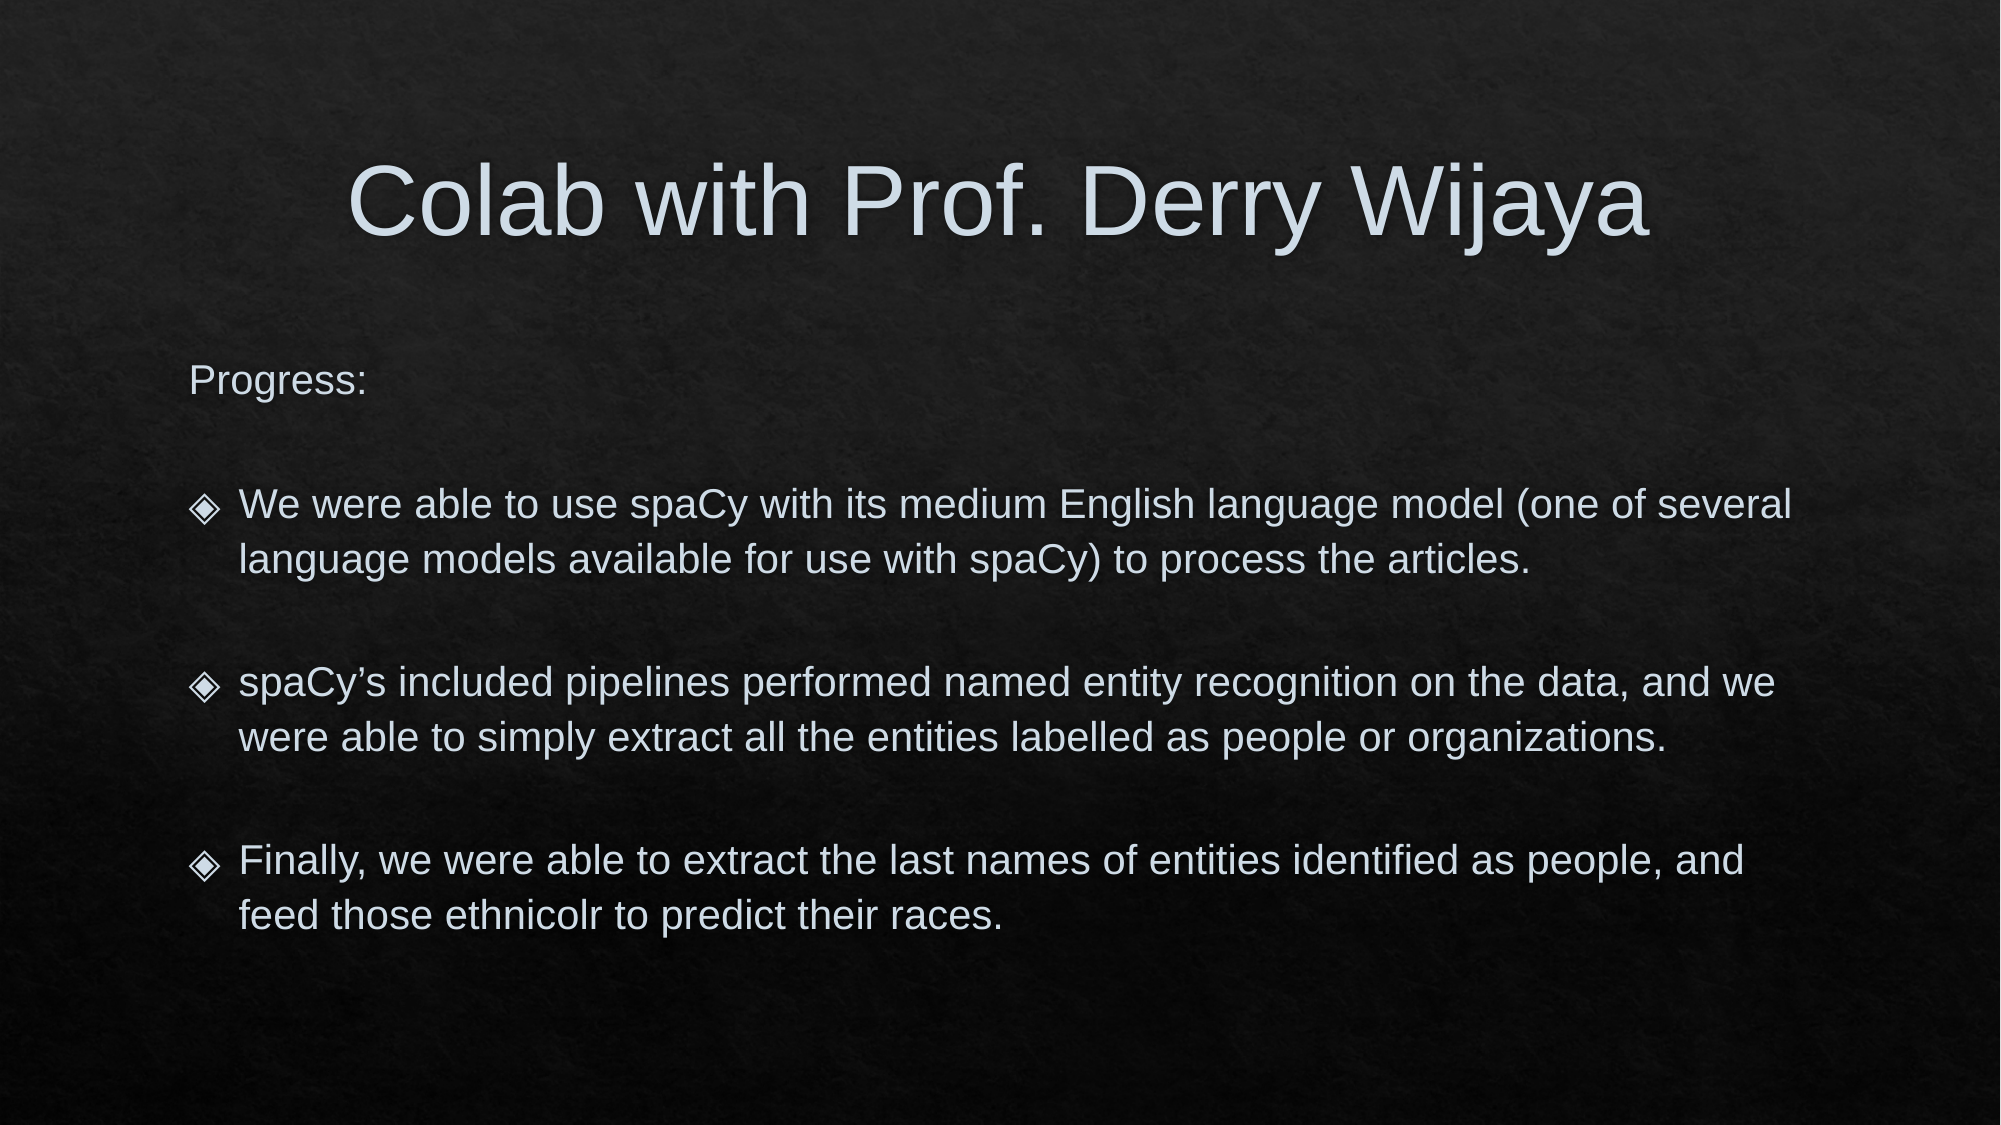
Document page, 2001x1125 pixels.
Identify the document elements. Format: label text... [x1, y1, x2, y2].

picture [0, 0, 2001, 1125]
title Colab with Prof. Derry Wijaya [149, 99, 1849, 307]
list Progress: We were able to use spaCy with its medium English language model (one of several language models available for use with spaCy) to process the articles. spaCy’s included pipelines performed named entity recognition on the data, and we were able to simply extract all the entities labelled as people or organizations. Finally, we were able to extract the last names of entities identified as people, and feed those ethnicolr to predict their races. [149, 340, 1849, 950]
